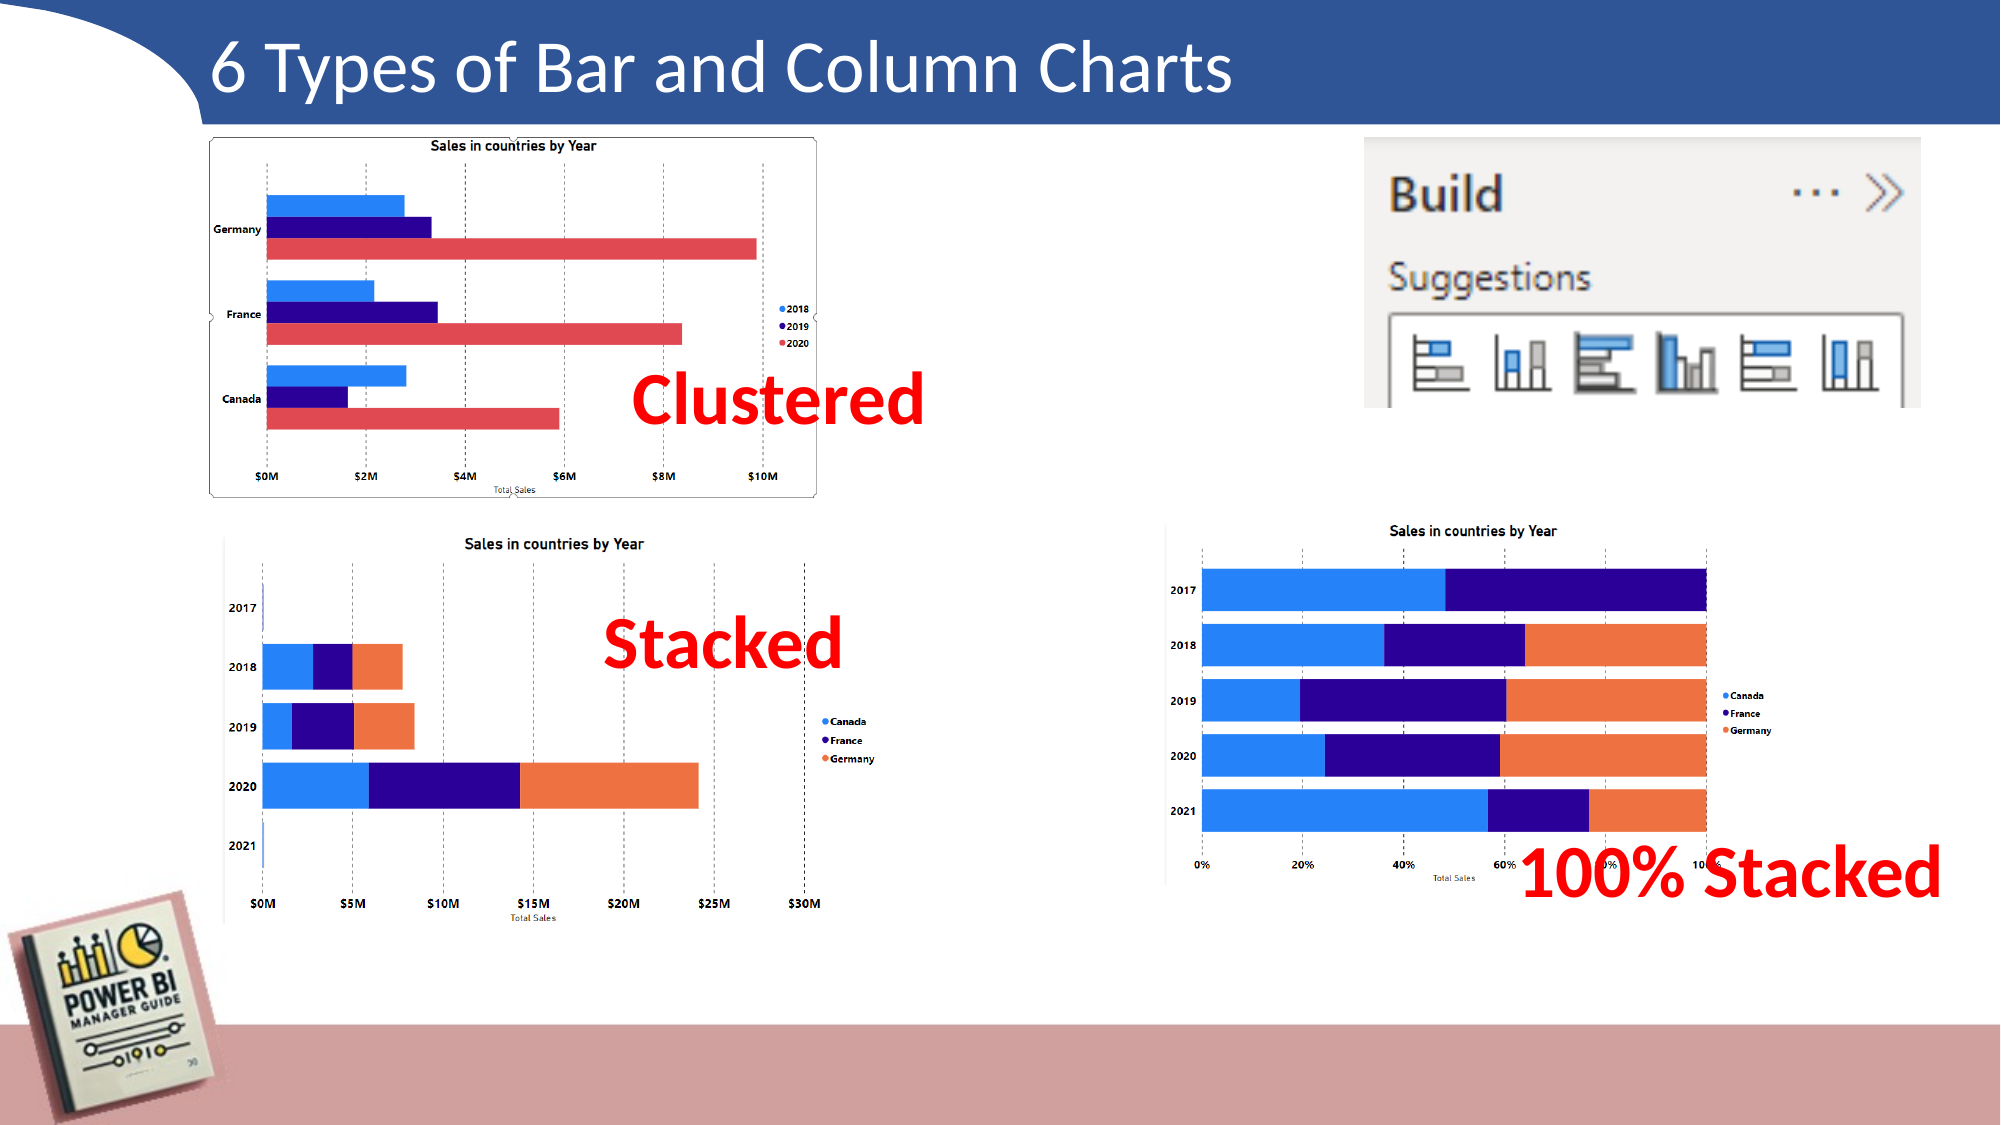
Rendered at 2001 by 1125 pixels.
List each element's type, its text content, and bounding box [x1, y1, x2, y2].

text_box 100% Stacked [1502, 815, 1960, 921]
text_box Clustered [817, 341, 942, 447]
text_box 6 Types of Bar and Column Charts [0, 0, 2000, 126]
picture [0, 0, 2001, 1125]
